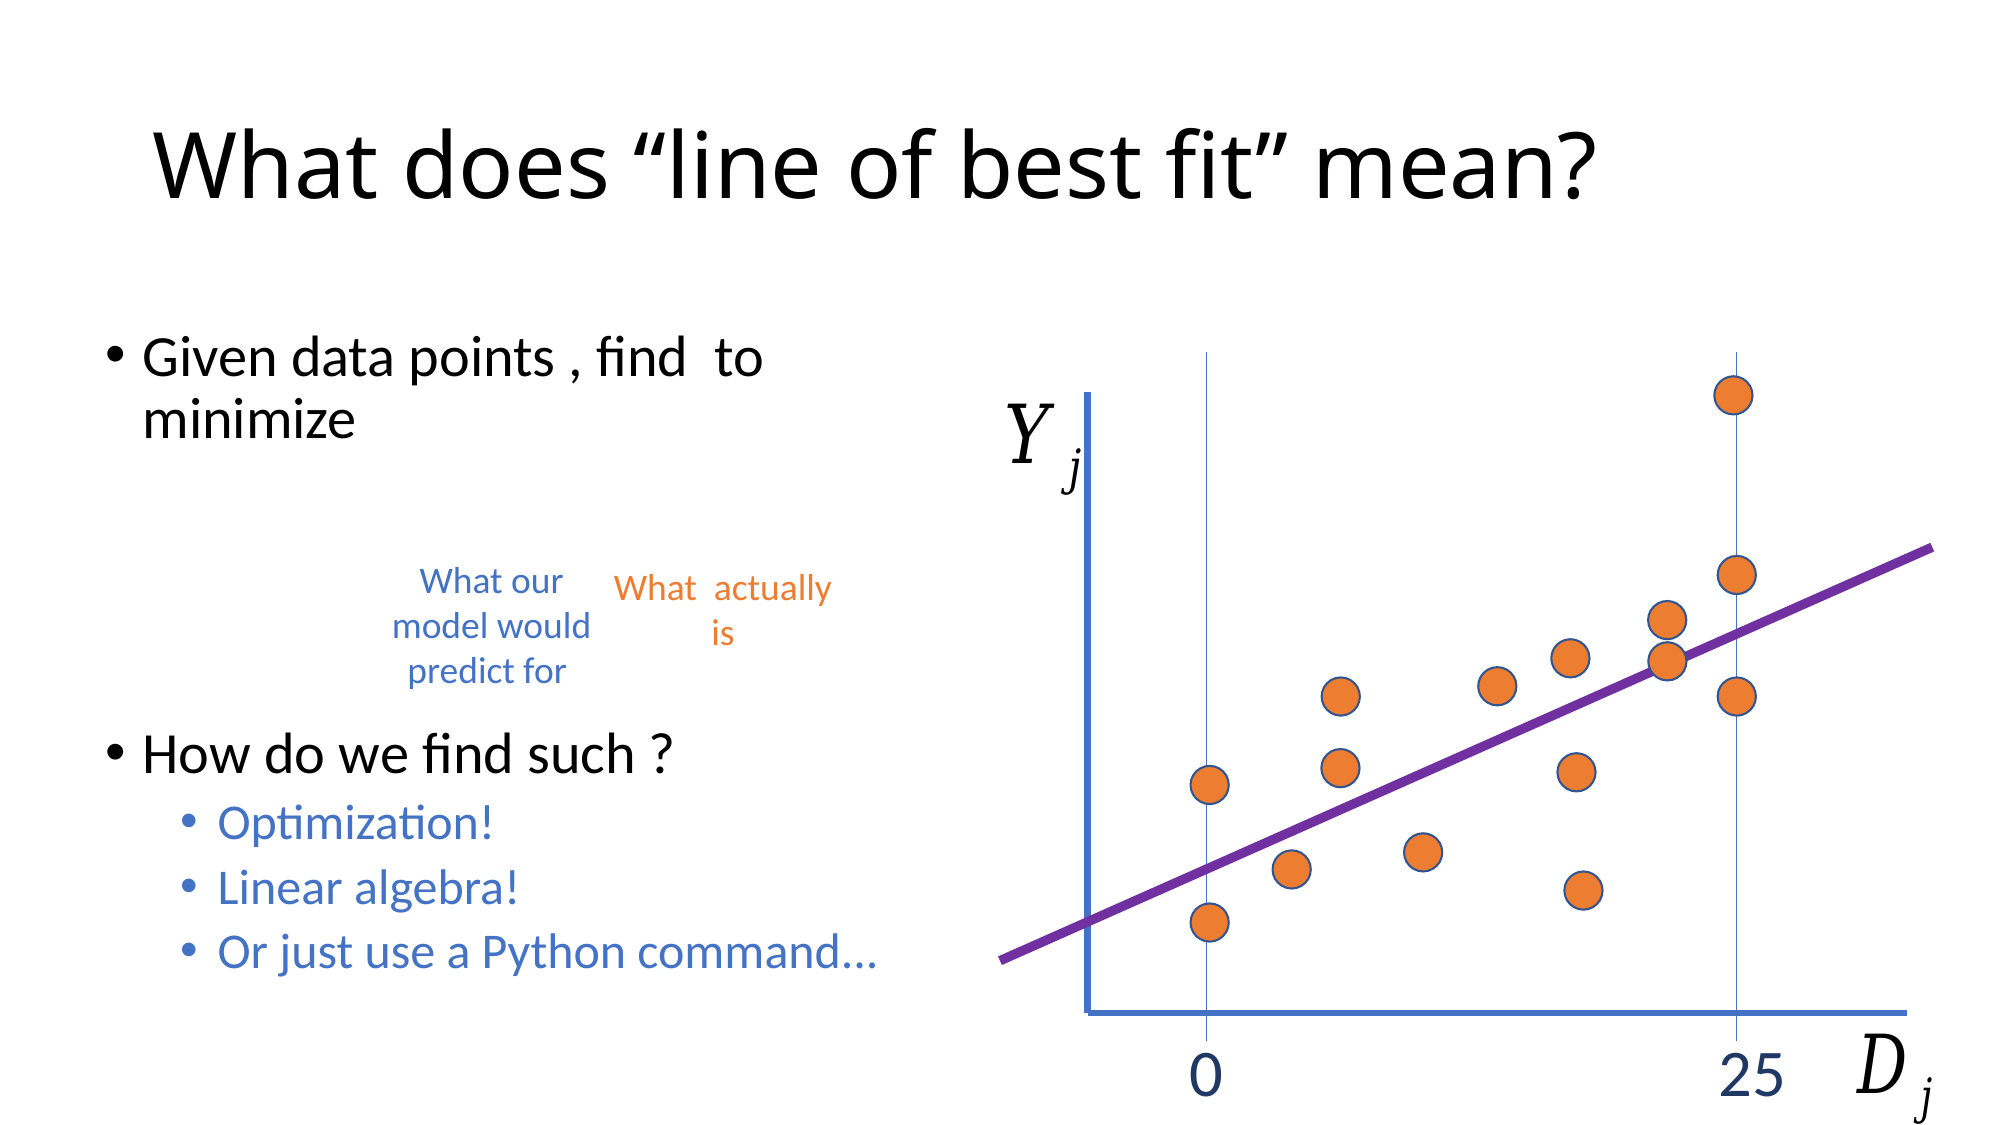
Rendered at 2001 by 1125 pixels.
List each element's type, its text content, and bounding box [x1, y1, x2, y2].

text_box [1737, 375, 1754, 416]
text_box [1713, 375, 1736, 416]
text_box 0 [1174, 1021, 1239, 1117]
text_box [366, 548, 848, 704]
title What does “line of best fit” mean? [137, 59, 1863, 278]
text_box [999, 547, 1933, 961]
text_box 25 [1703, 1021, 1802, 1117]
